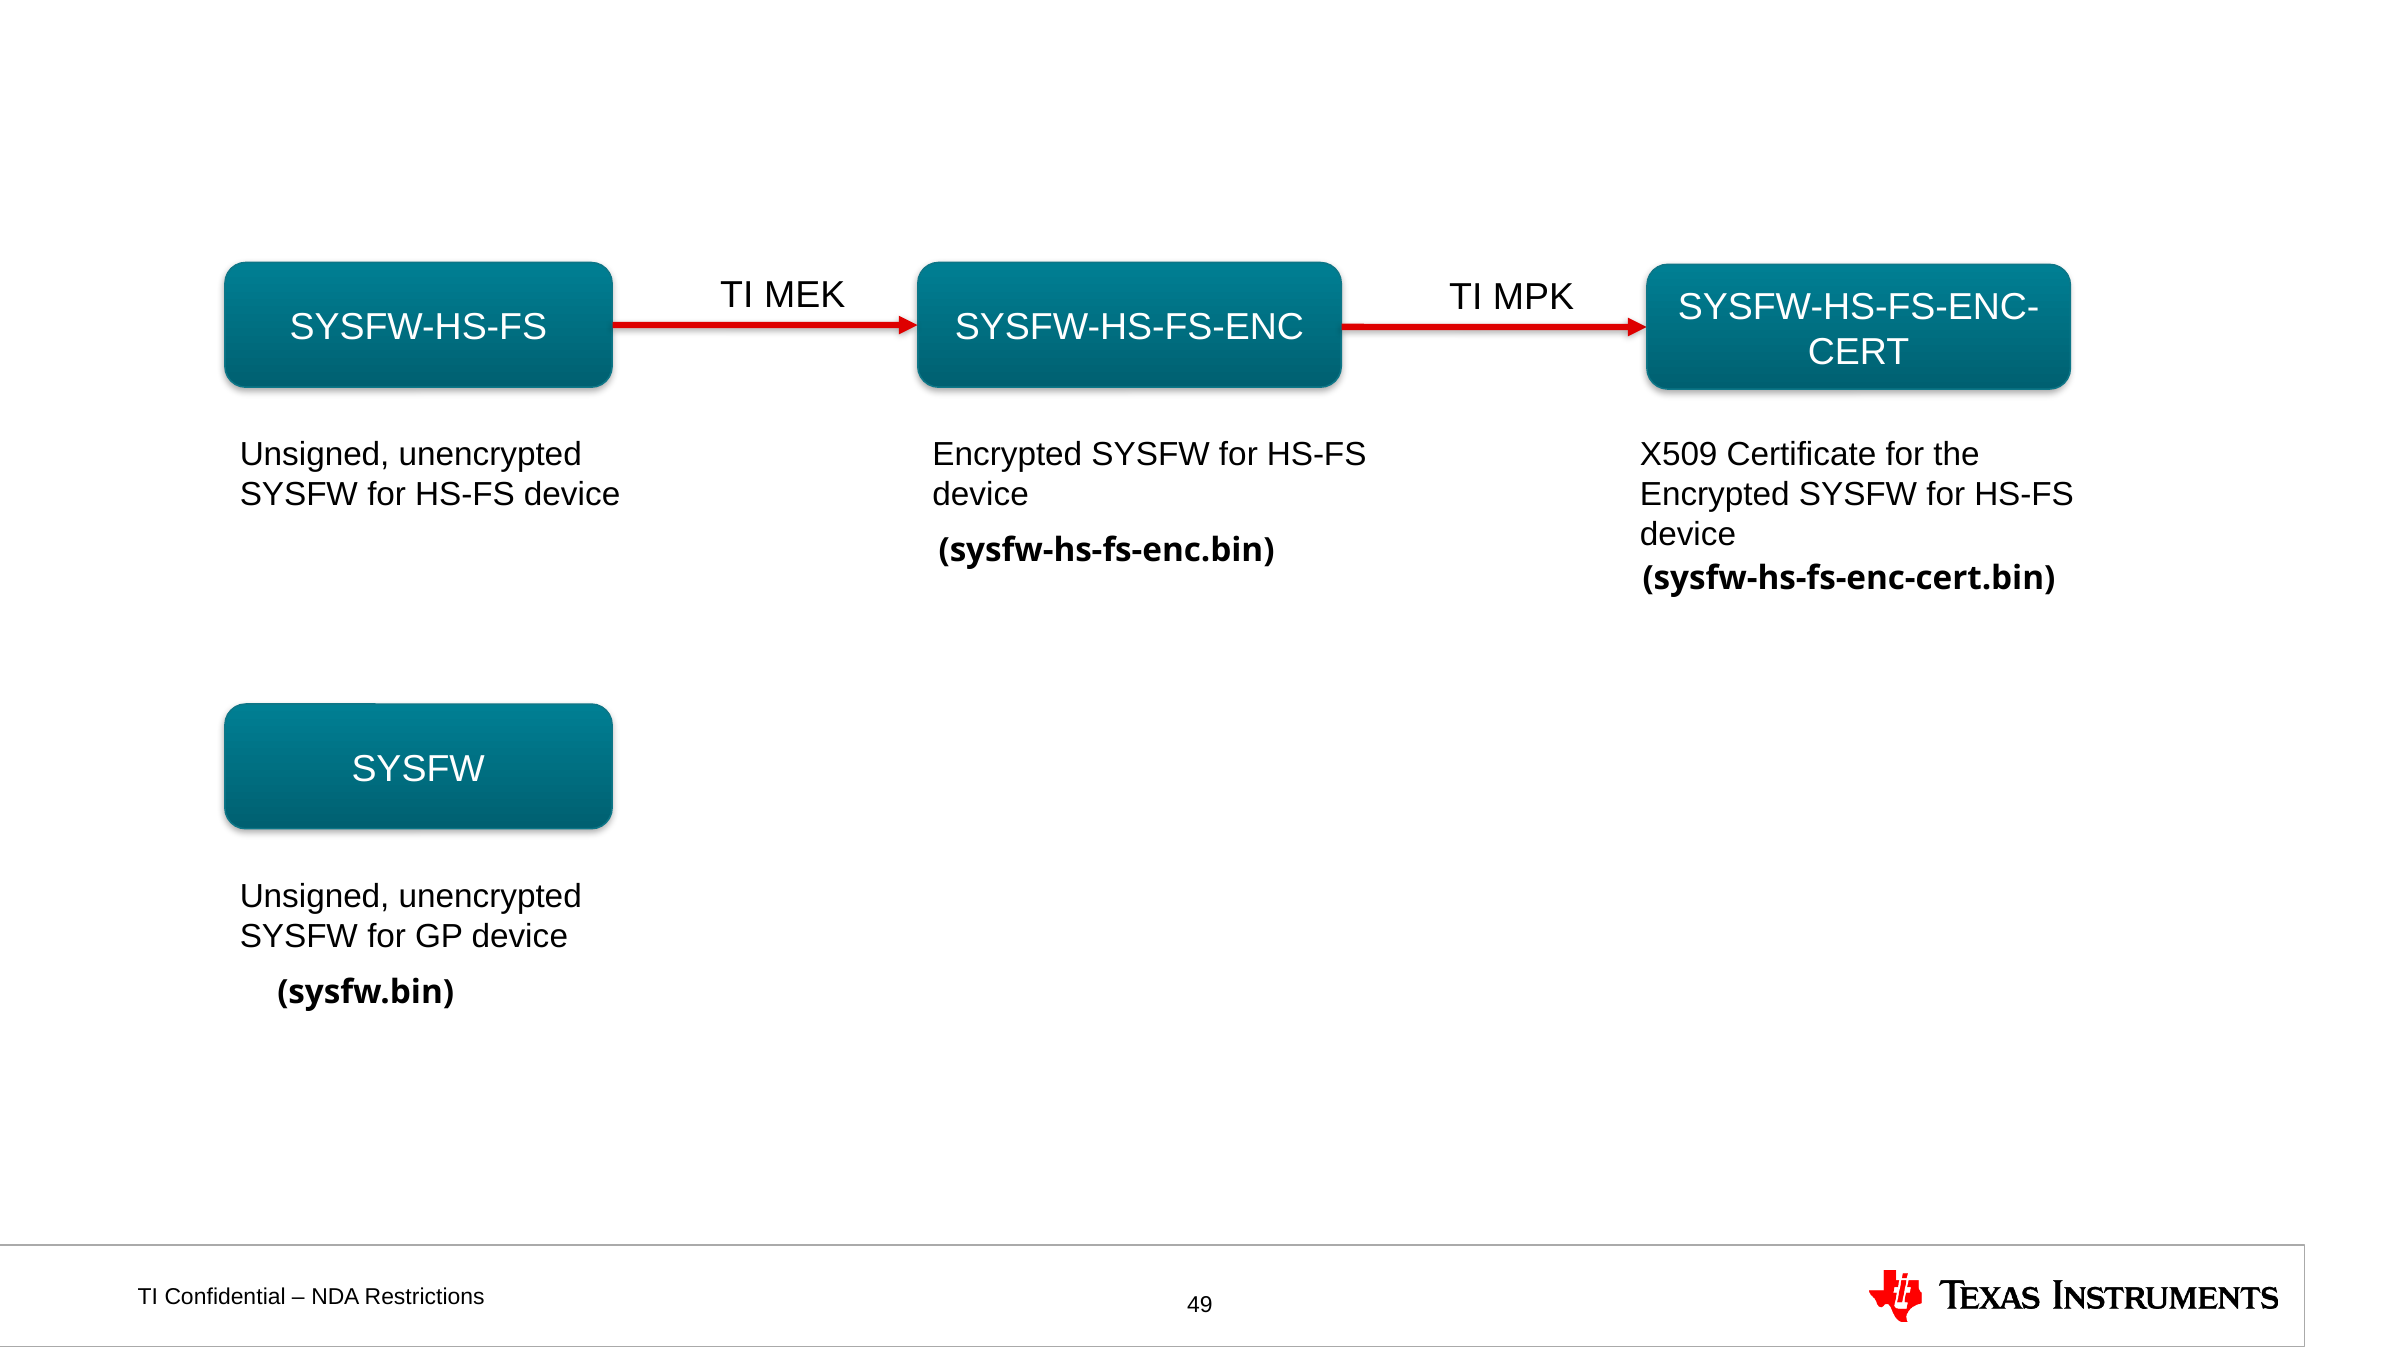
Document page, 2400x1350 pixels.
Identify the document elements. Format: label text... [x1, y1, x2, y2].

text_box TI MEK [705, 262, 918, 322]
text_box Unsigned, unencrypted SYSFW for GP device [225, 866, 650, 961]
text_box (sysfw.bin) [262, 962, 732, 1017]
text_box TI MPK [1434, 264, 1647, 324]
text_box SYSFW-HS-FS-ENC-CERT [1646, 263, 2072, 390]
text_box [1341, 323, 1641, 337]
text_box SYSFW [224, 703, 613, 830]
text_box X509 Certificate for the Encrypted SYSFW for HS-FS device [1624, 424, 2095, 560]
text_box [612, 321, 918, 335]
text_box SYSFW-HS-FS [224, 261, 613, 388]
text_box Encrypted SYSFW for HS-FS device [917, 424, 1388, 520]
text_box (sysfw-hs-fs-enc-cert.bin) [1627, 548, 2187, 604]
text_box SYSFW-HS-FS-ENC [917, 261, 1343, 388]
text_box 18 [920, 1279, 1480, 1320]
text_box Unsigned, unencrypted SYSFW for HS-FS device [225, 424, 650, 520]
text_box (sysfw-hs-fs-enc.bin) [923, 520, 1393, 576]
picture [1869, 1270, 2278, 1322]
